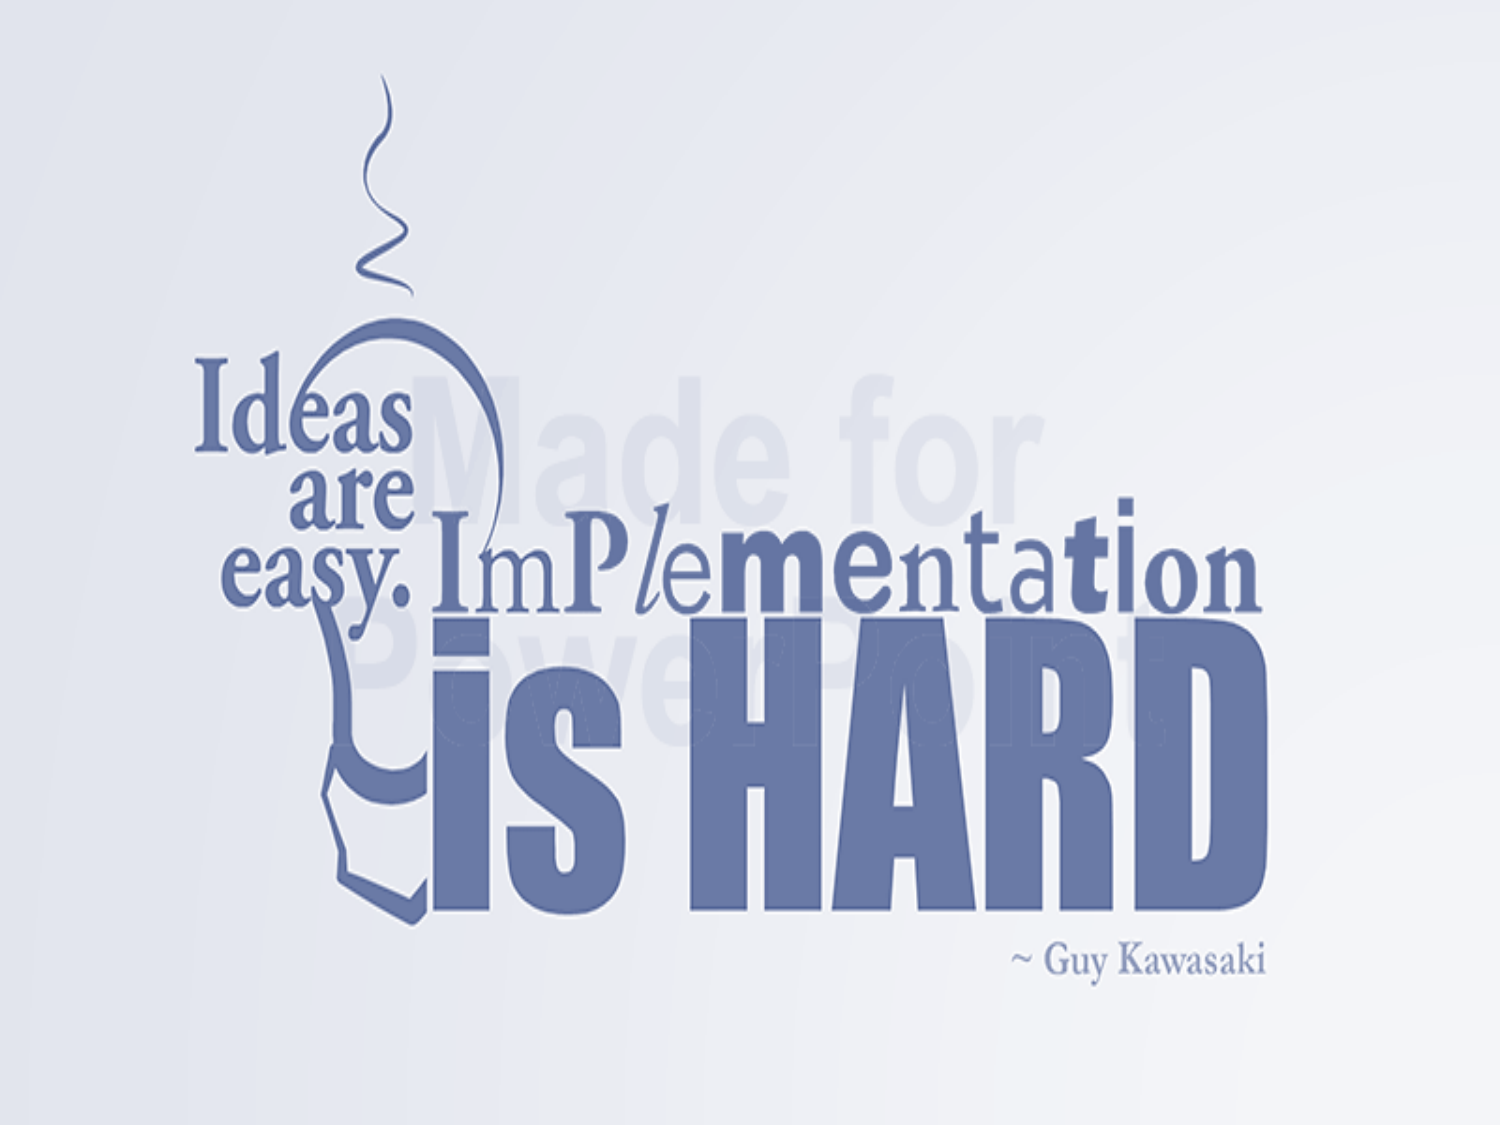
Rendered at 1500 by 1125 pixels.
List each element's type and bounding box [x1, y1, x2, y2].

list [0, 0, 1500, 1125]
